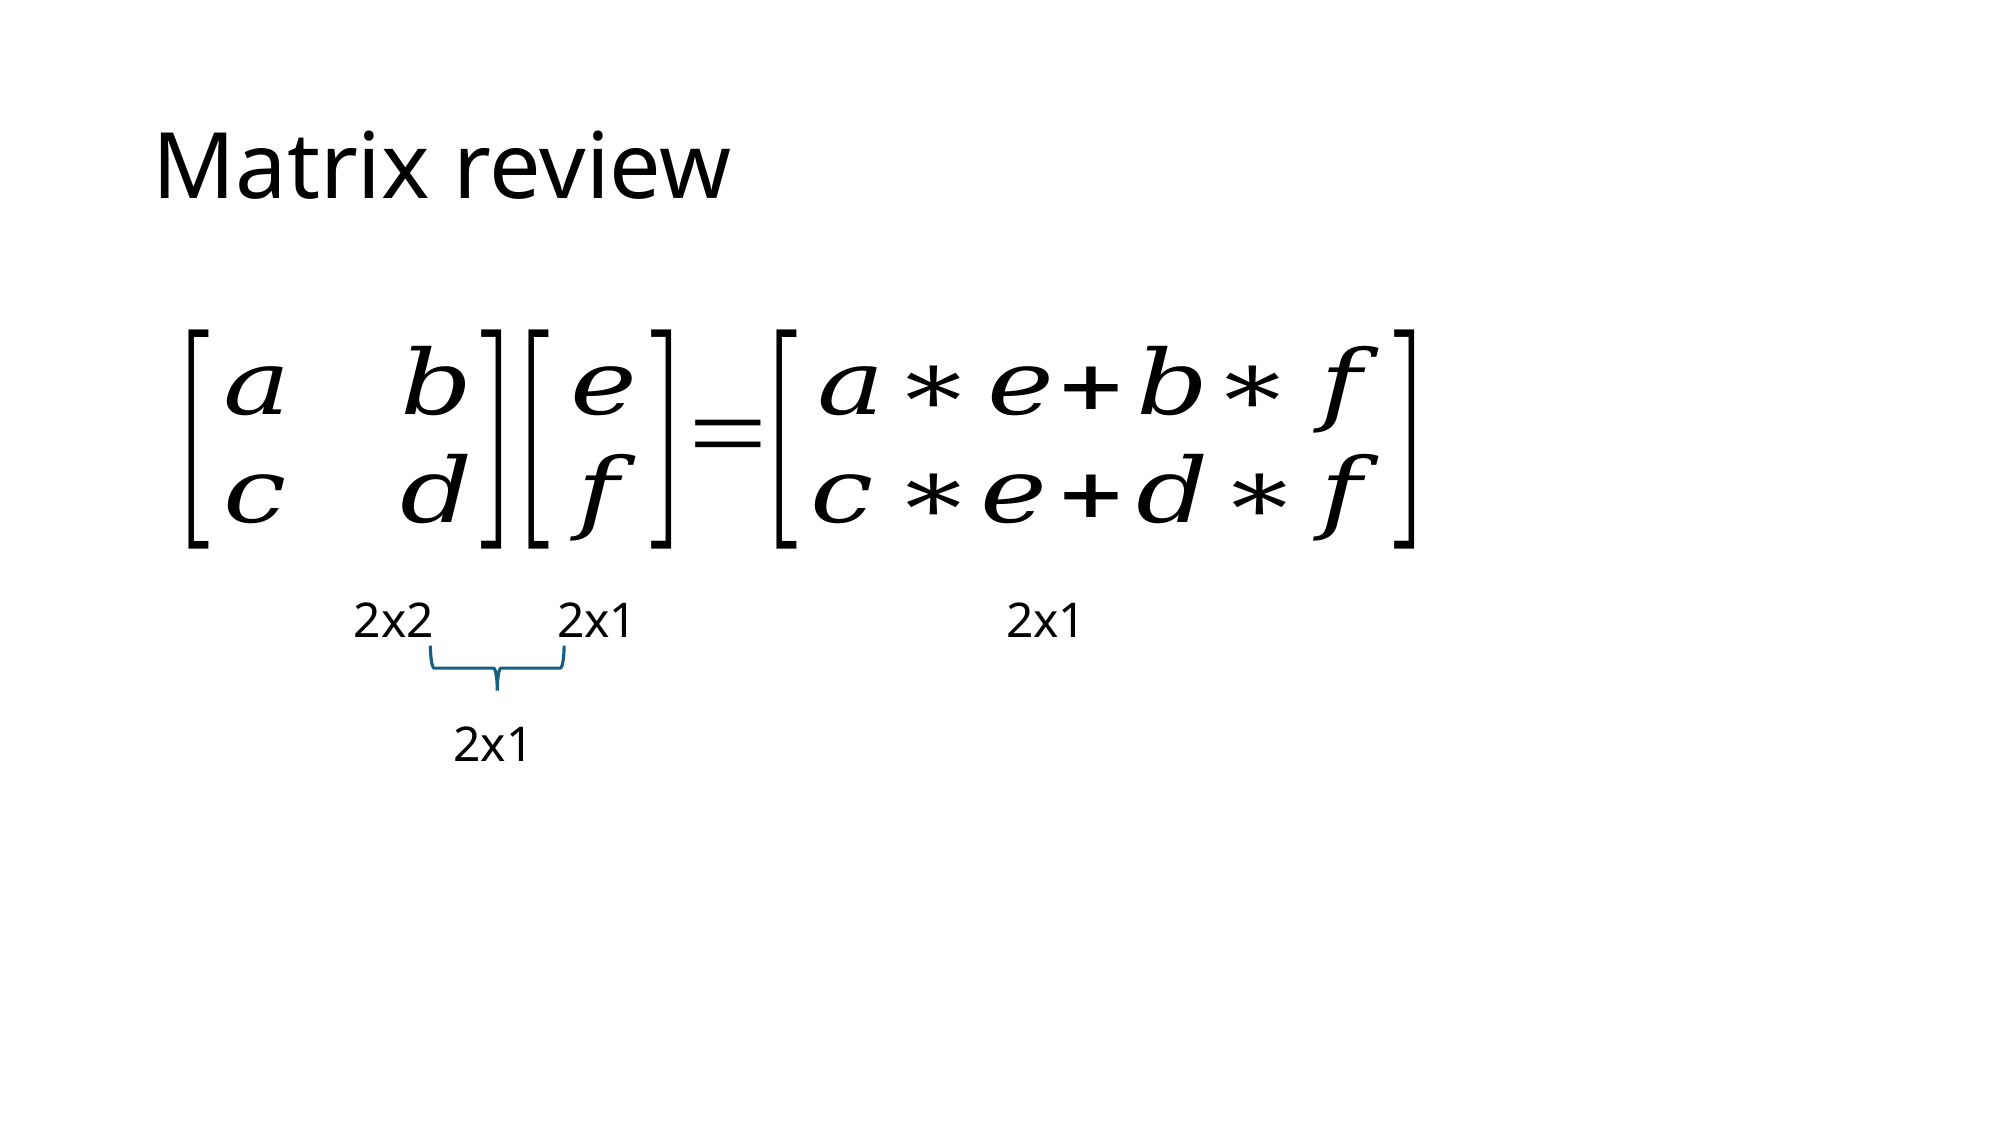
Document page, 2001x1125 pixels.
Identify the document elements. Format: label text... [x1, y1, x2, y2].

text_box 2x1 [542, 571, 668, 673]
text_box 2x1 [438, 695, 564, 797]
text_box 2x2 [338, 571, 465, 673]
title Matrix review [137, 59, 1863, 278]
text_box [428, 645, 566, 691]
text_box 2x1 [991, 571, 1117, 673]
